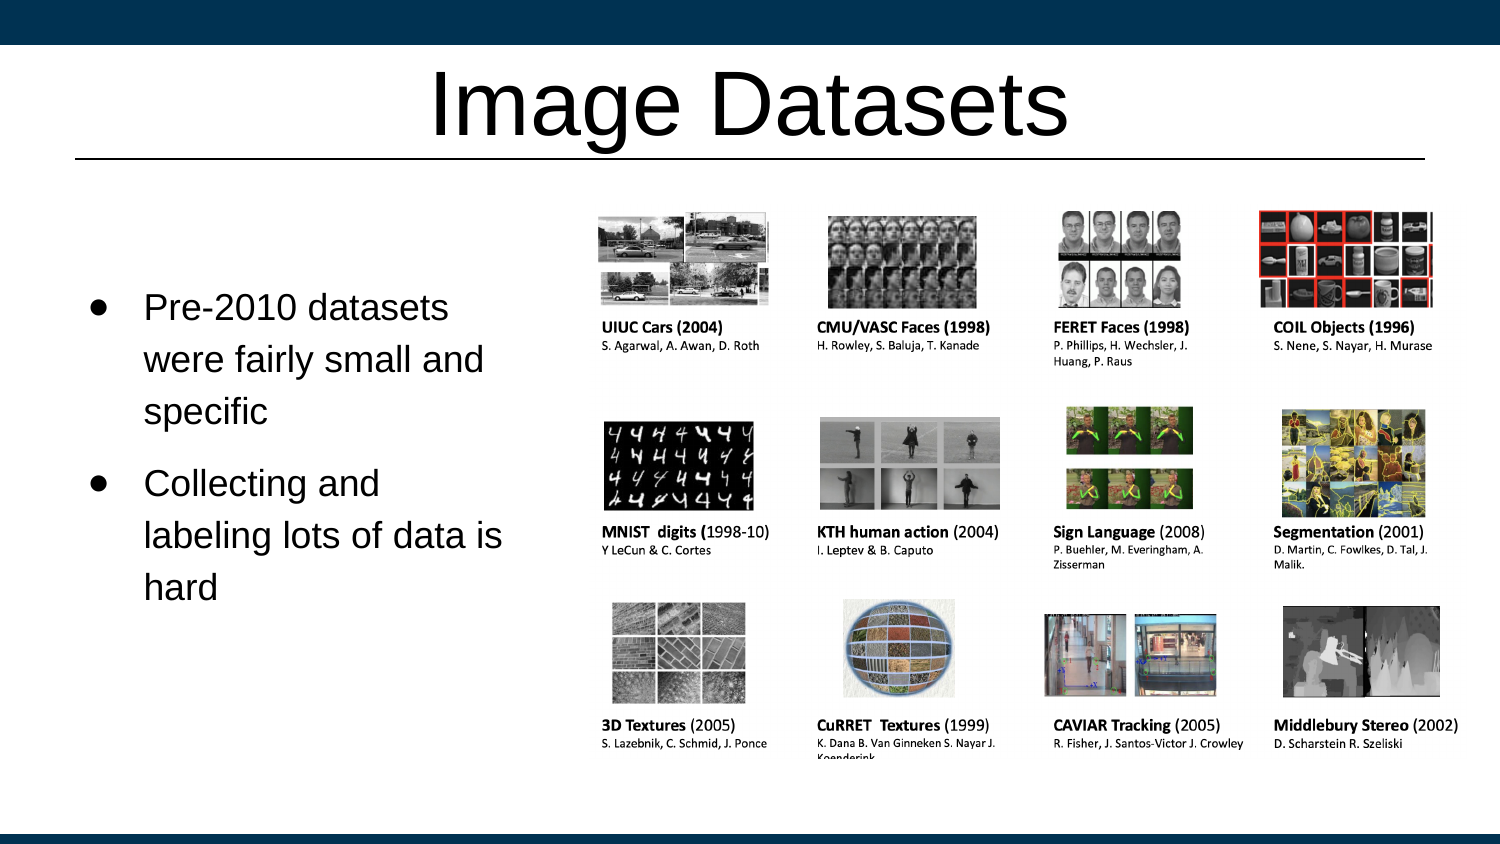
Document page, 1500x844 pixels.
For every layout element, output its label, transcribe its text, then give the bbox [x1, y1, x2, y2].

text_box Pre-2010 datasets were fairly small and specific Collecting and labeling lots of data is hard [53, 261, 519, 623]
picture [588, 204, 1468, 759]
title Image Datasets [75, 28, 1425, 169]
